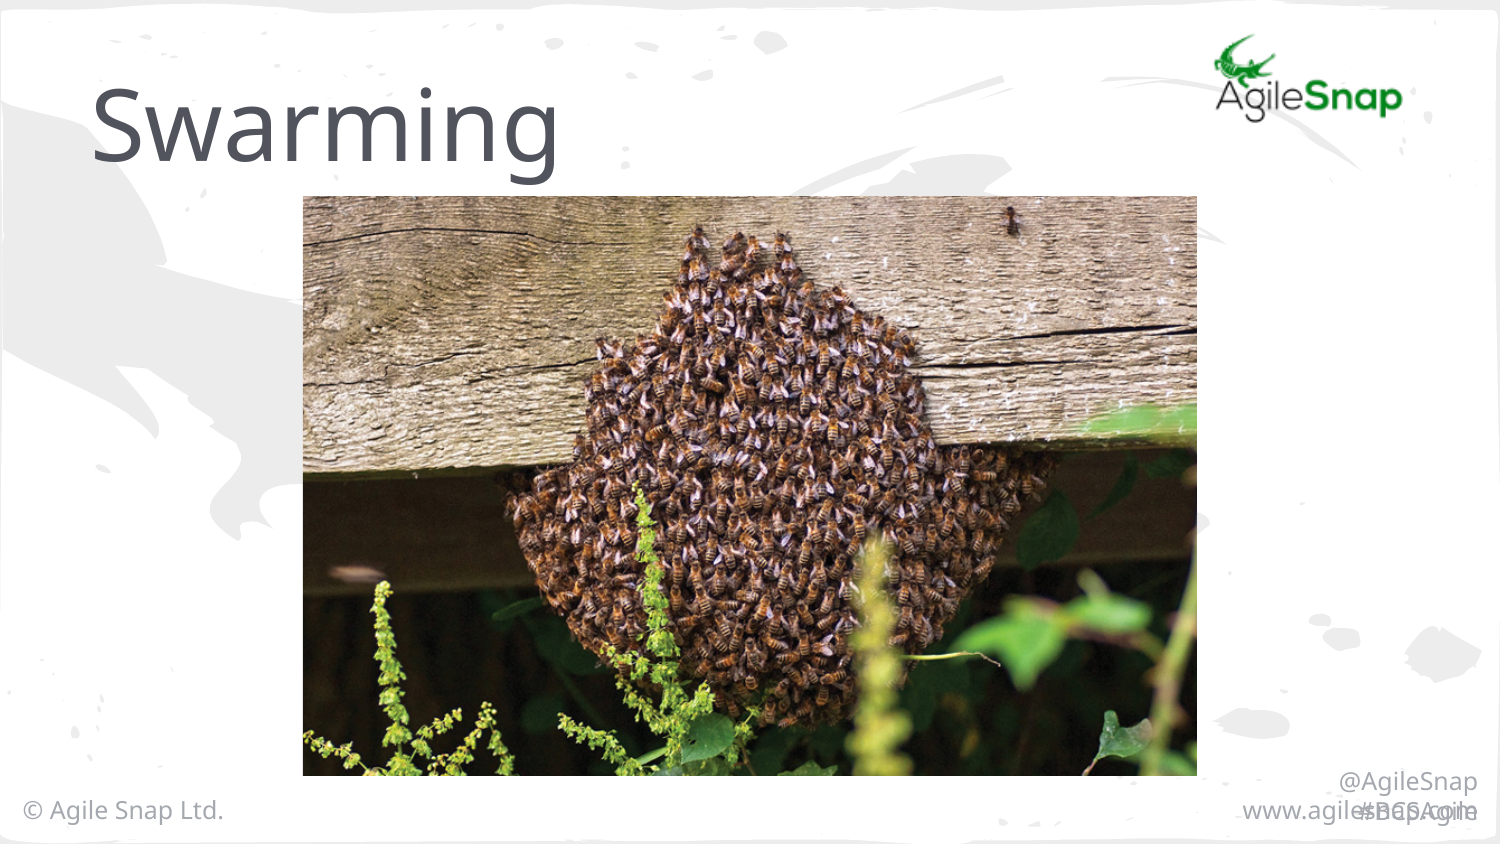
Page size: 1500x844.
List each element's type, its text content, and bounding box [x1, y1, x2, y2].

picture [302, 196, 1198, 776]
title Swarming [75, 25, 1425, 197]
